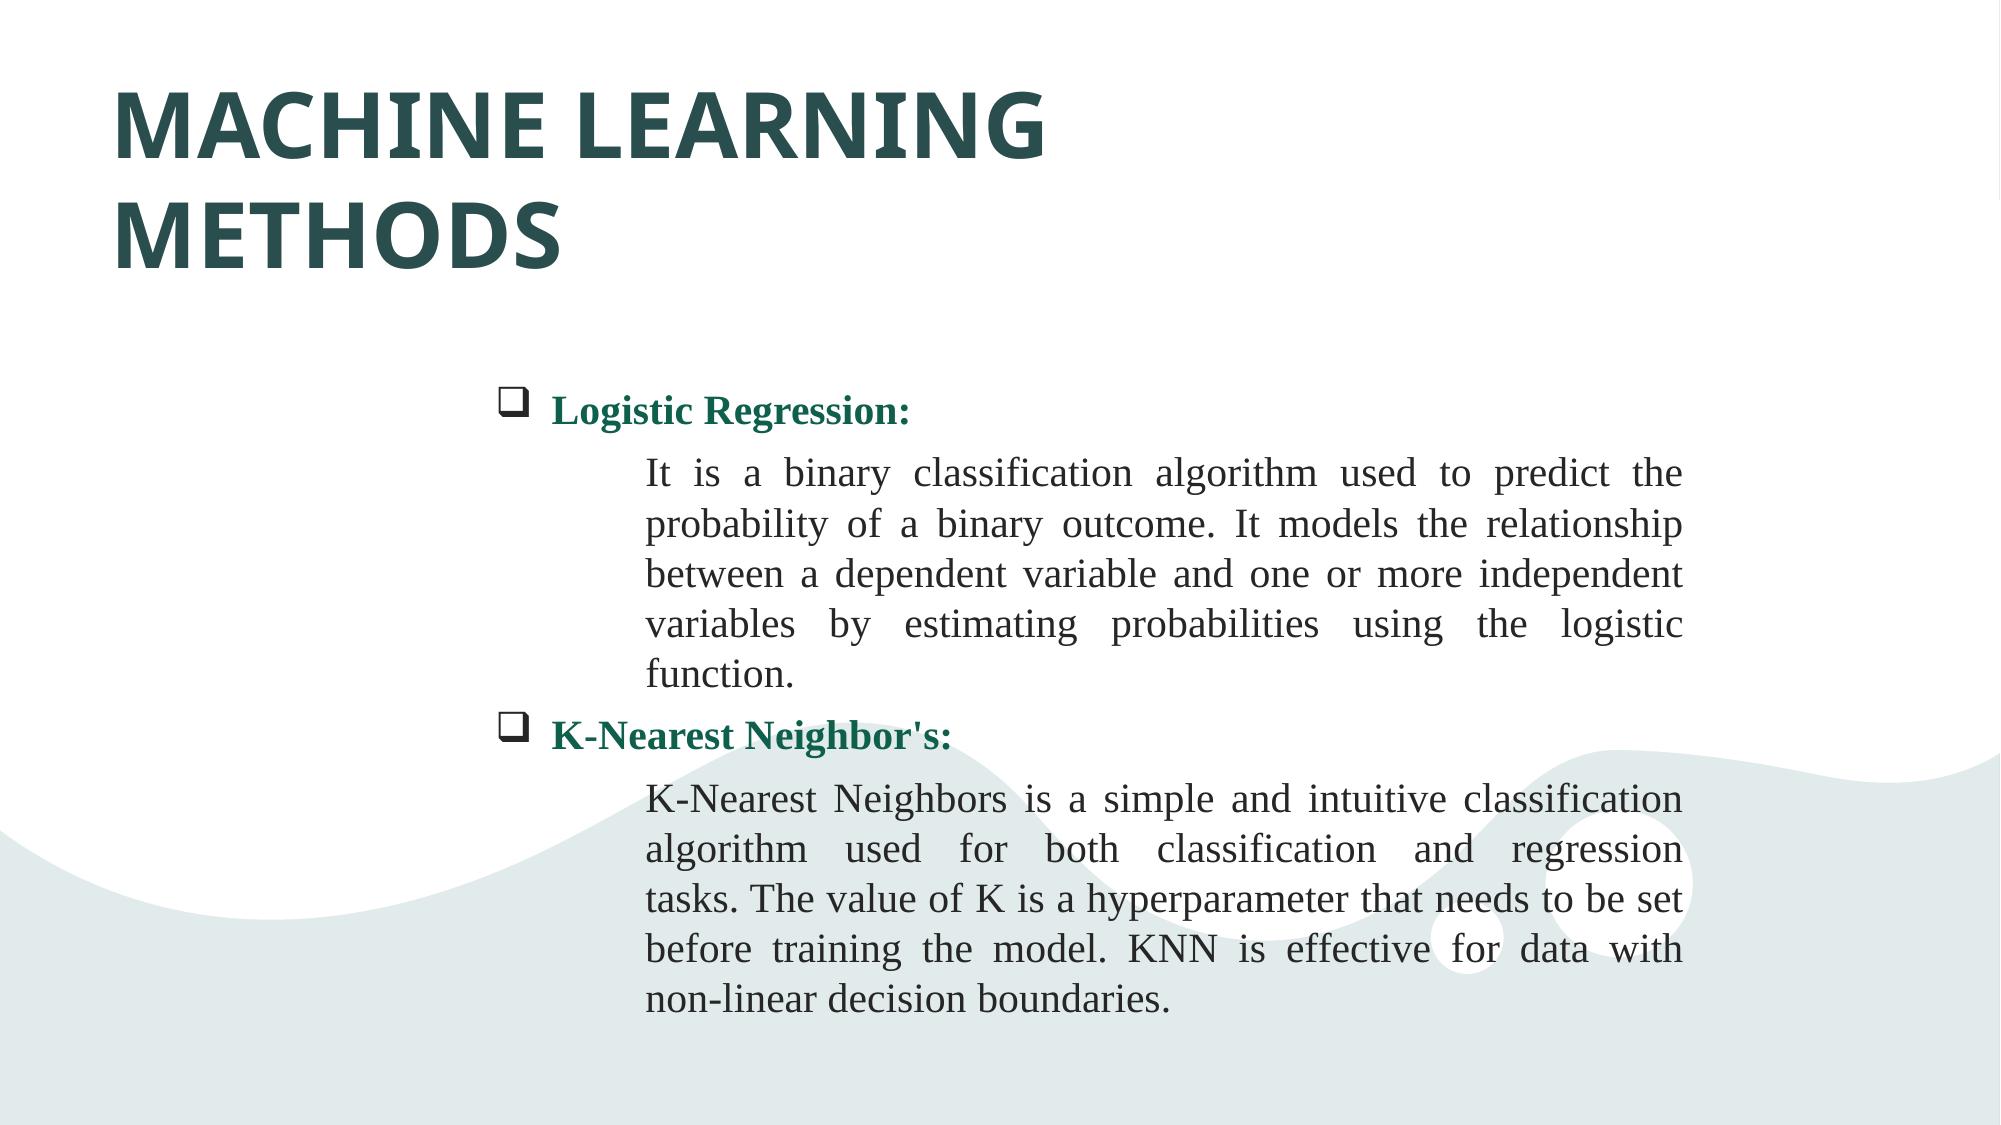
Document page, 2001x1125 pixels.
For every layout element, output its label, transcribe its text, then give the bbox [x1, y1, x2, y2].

text_box [0, 755, 2000, 1125]
text_box Logistic Regression: It is a binary classification algorithm used to predict the probability of a binary outcome. It models the relationship between a dependent variable and one or more independent variables by estimating probabilities using the logistic function. K-Nearest Neighbor's: K-Nearest Neighbors is a simple and intuitive classification algorithm used for both classification and regression tasks. The value of K is a hyperparameter that needs to be set before training the model. KNN is effective for data with non-linear decision boundaries. [480, 375, 1700, 1066]
text_box MACHINE LEARNING METHODS [95, 58, 1383, 302]
text_box [0, 0, 2000, 921]
